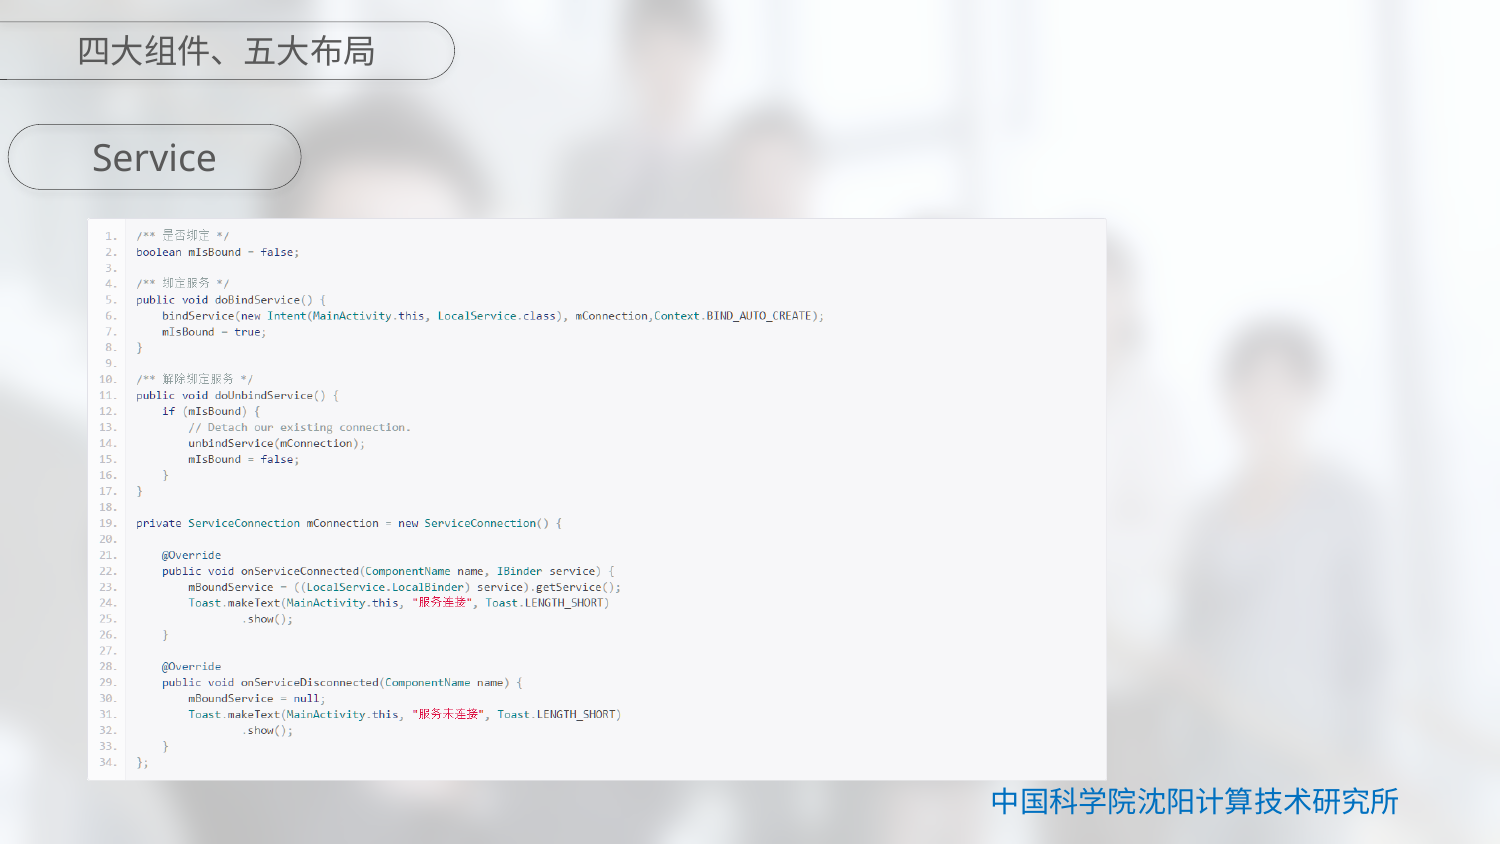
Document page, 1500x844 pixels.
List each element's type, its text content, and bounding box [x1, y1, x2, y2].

text_box [0, 21, 456, 81]
text_box 中国科学院沈阳计算技术研究所 [975, 776, 1415, 826]
picture [0, 0, 1500, 844]
text_box 四大组件、五大布局 [39, 22, 415, 78]
text_box Service [77, 126, 233, 187]
text_box [7, 123, 302, 191]
